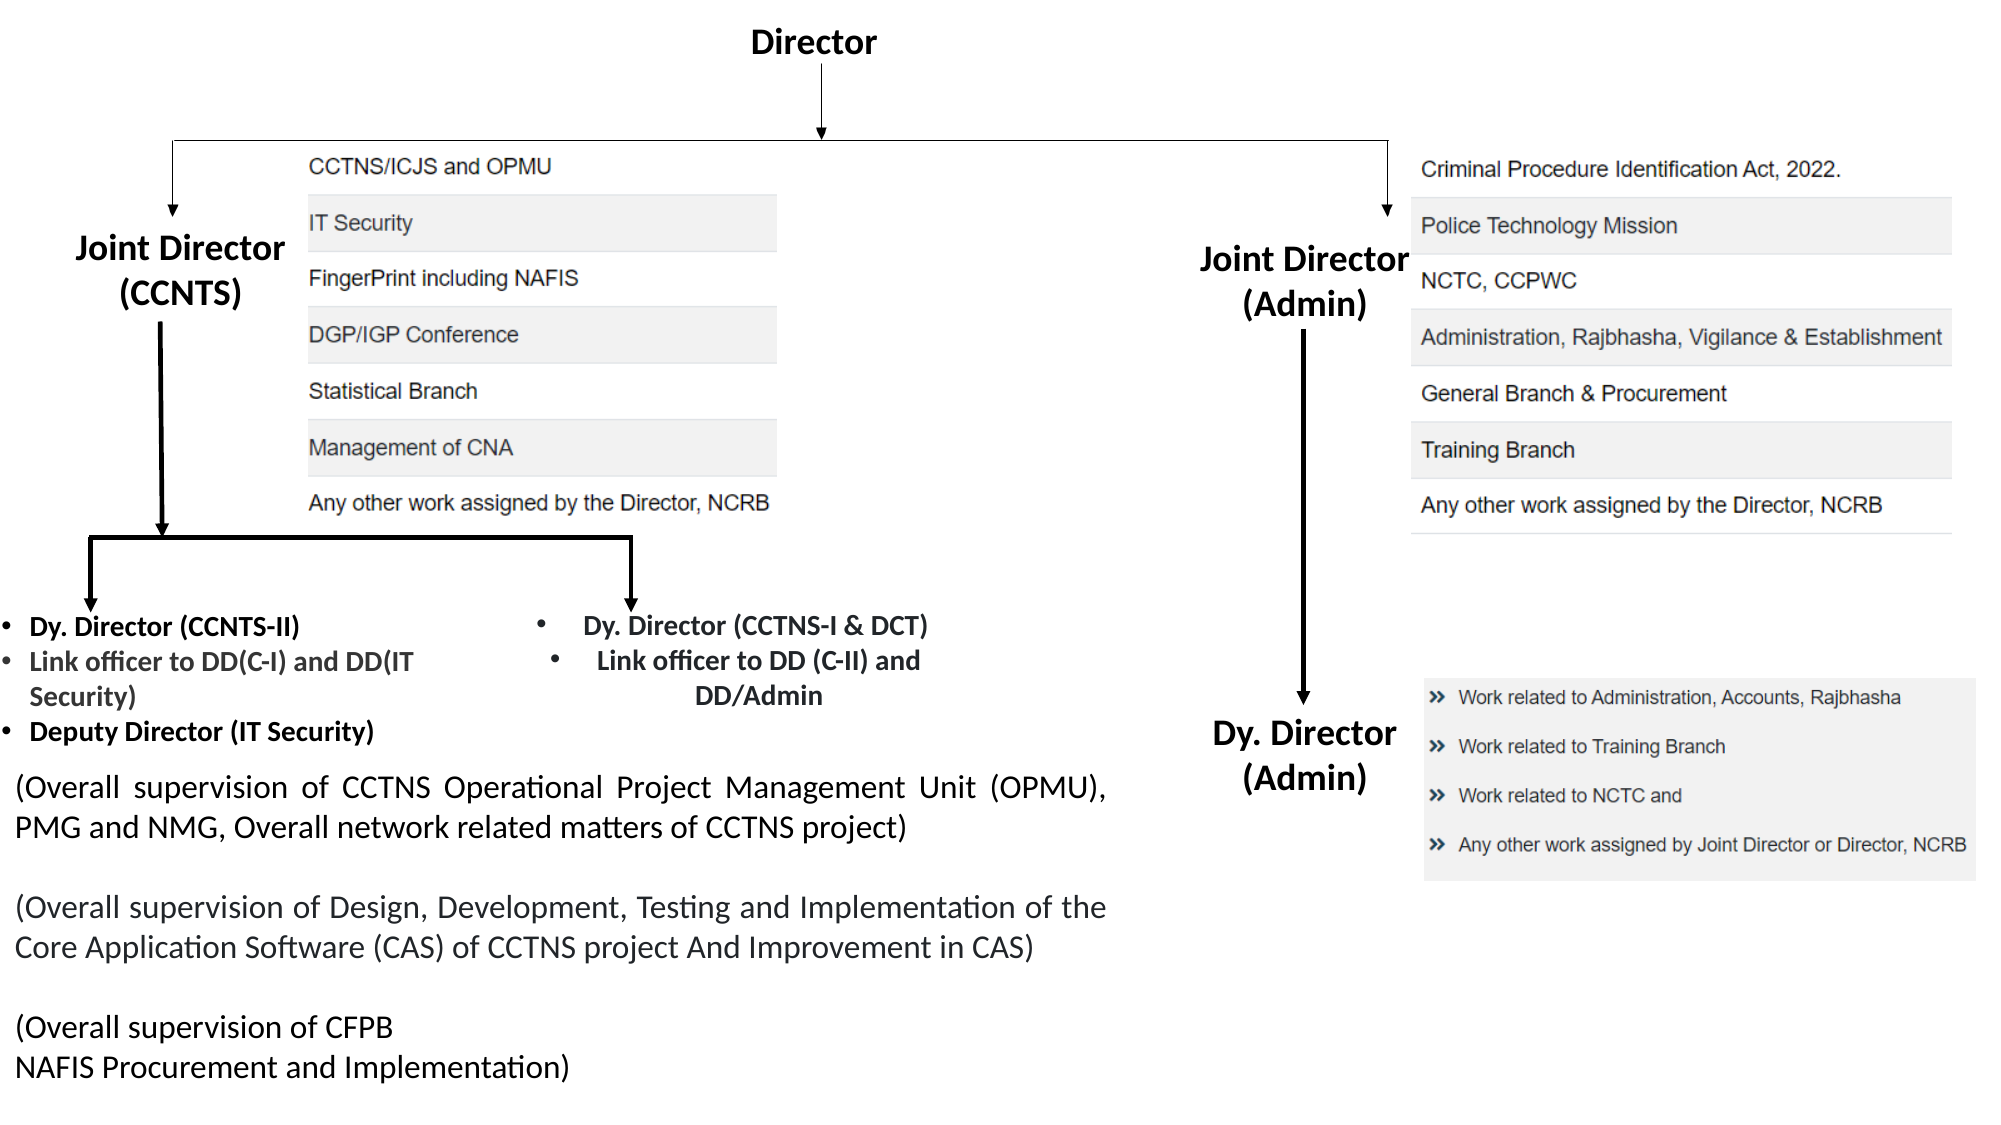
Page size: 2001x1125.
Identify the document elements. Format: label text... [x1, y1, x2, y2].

text_box Director [632, 10, 997, 63]
picture [1424, 678, 1976, 881]
text_box Joint Director (Admin) [1123, 226, 1411, 332]
text_box (Overall supervision of CCTNS Operational Project Management Unit (OPMU), PMG and NMG, Overall network related matters of CCTNS project) (Overall supervision of Design, Development, Testing and Implementation of the Core Application Software (CAS) of CCTNS project And Improvement in CAS) (Overall supervision of CFPB NAFIS Procurement and Implementation) [0, 758, 1124, 1093]
text_box Dy. Director (CCNTS-II) Link officer to DD(C-I) and DD(IT Security) Deputy Director (IT Security) [0, 600, 476, 755]
picture [160, 63, 1399, 527]
picture [1411, 147, 1952, 538]
text_box Joint Director (CCNTS) [0, 215, 308, 321]
text_box Dy. Director (Admin) [1123, 700, 1424, 805]
text_box Dy. Director (CCTNS-I & DCT) Link officer to DD (C-II) and DD/Admin [510, 598, 962, 719]
